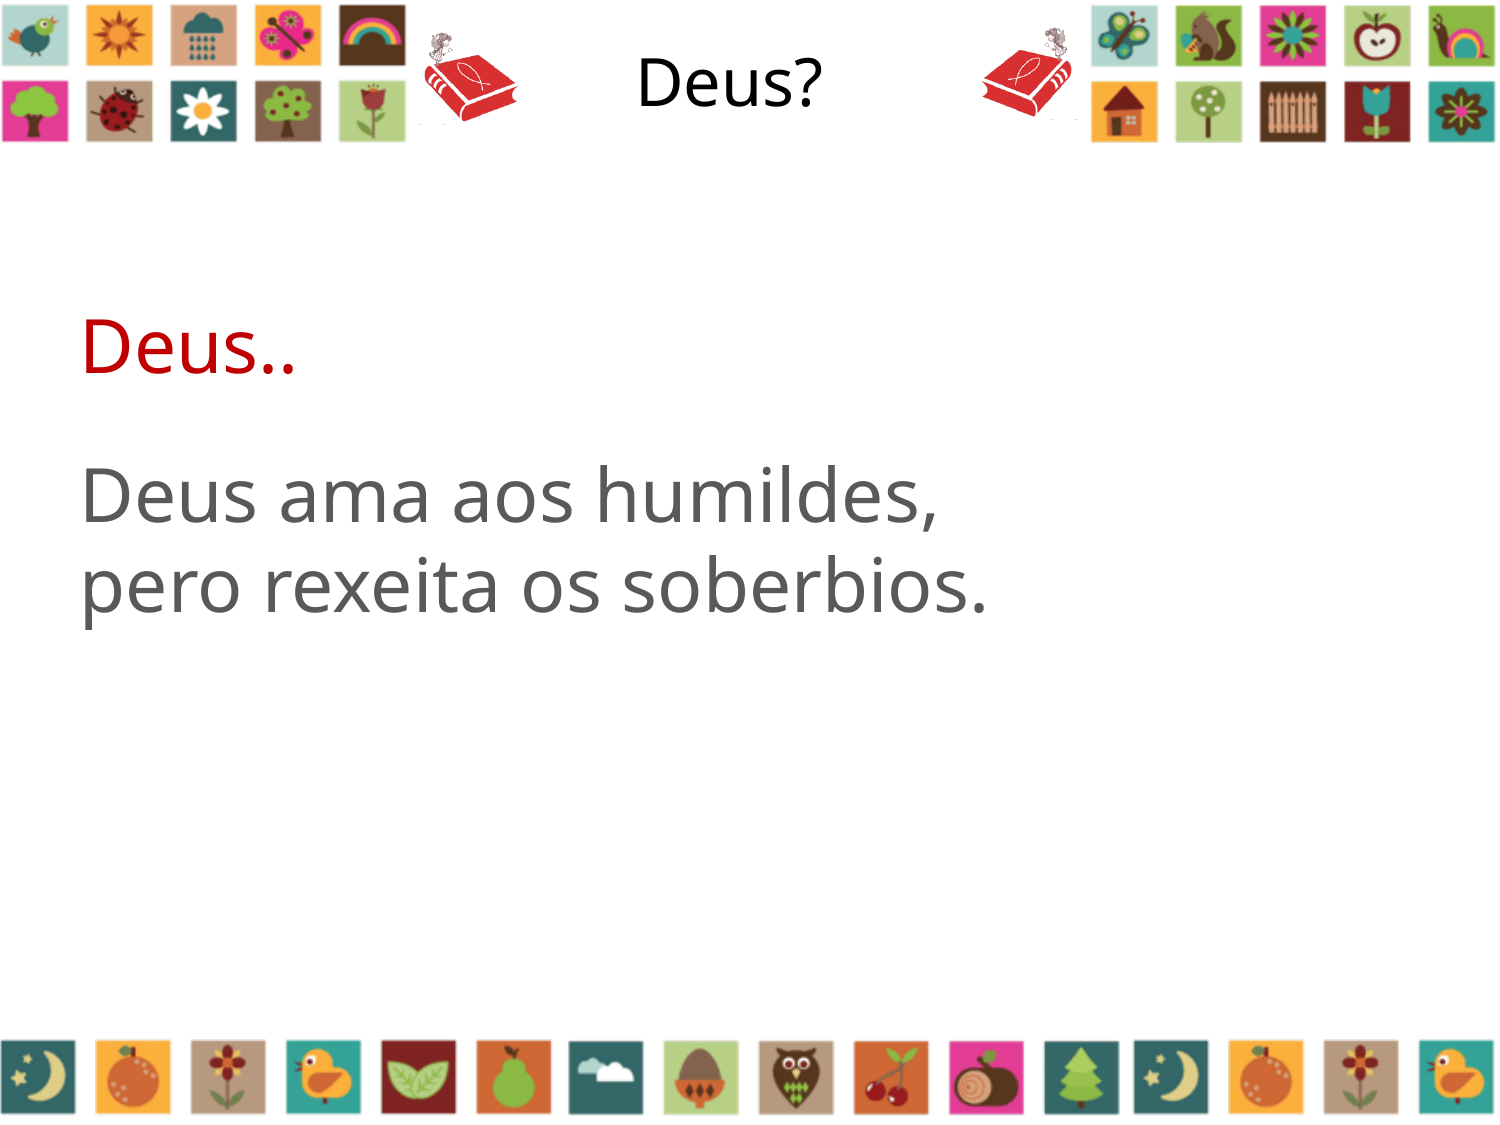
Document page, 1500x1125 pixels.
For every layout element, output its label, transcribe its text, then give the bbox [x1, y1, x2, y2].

text_box Deus.. [64, 290, 1412, 396]
picture [0, 3, 550, 150]
text_box Deus ama aos humildes, pero rexeita os soberbios. [64, 440, 1412, 635]
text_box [0, 1028, 1500, 1118]
picture [950, 3, 1500, 150]
text_box Deus? [553, 32, 1071, 128]
